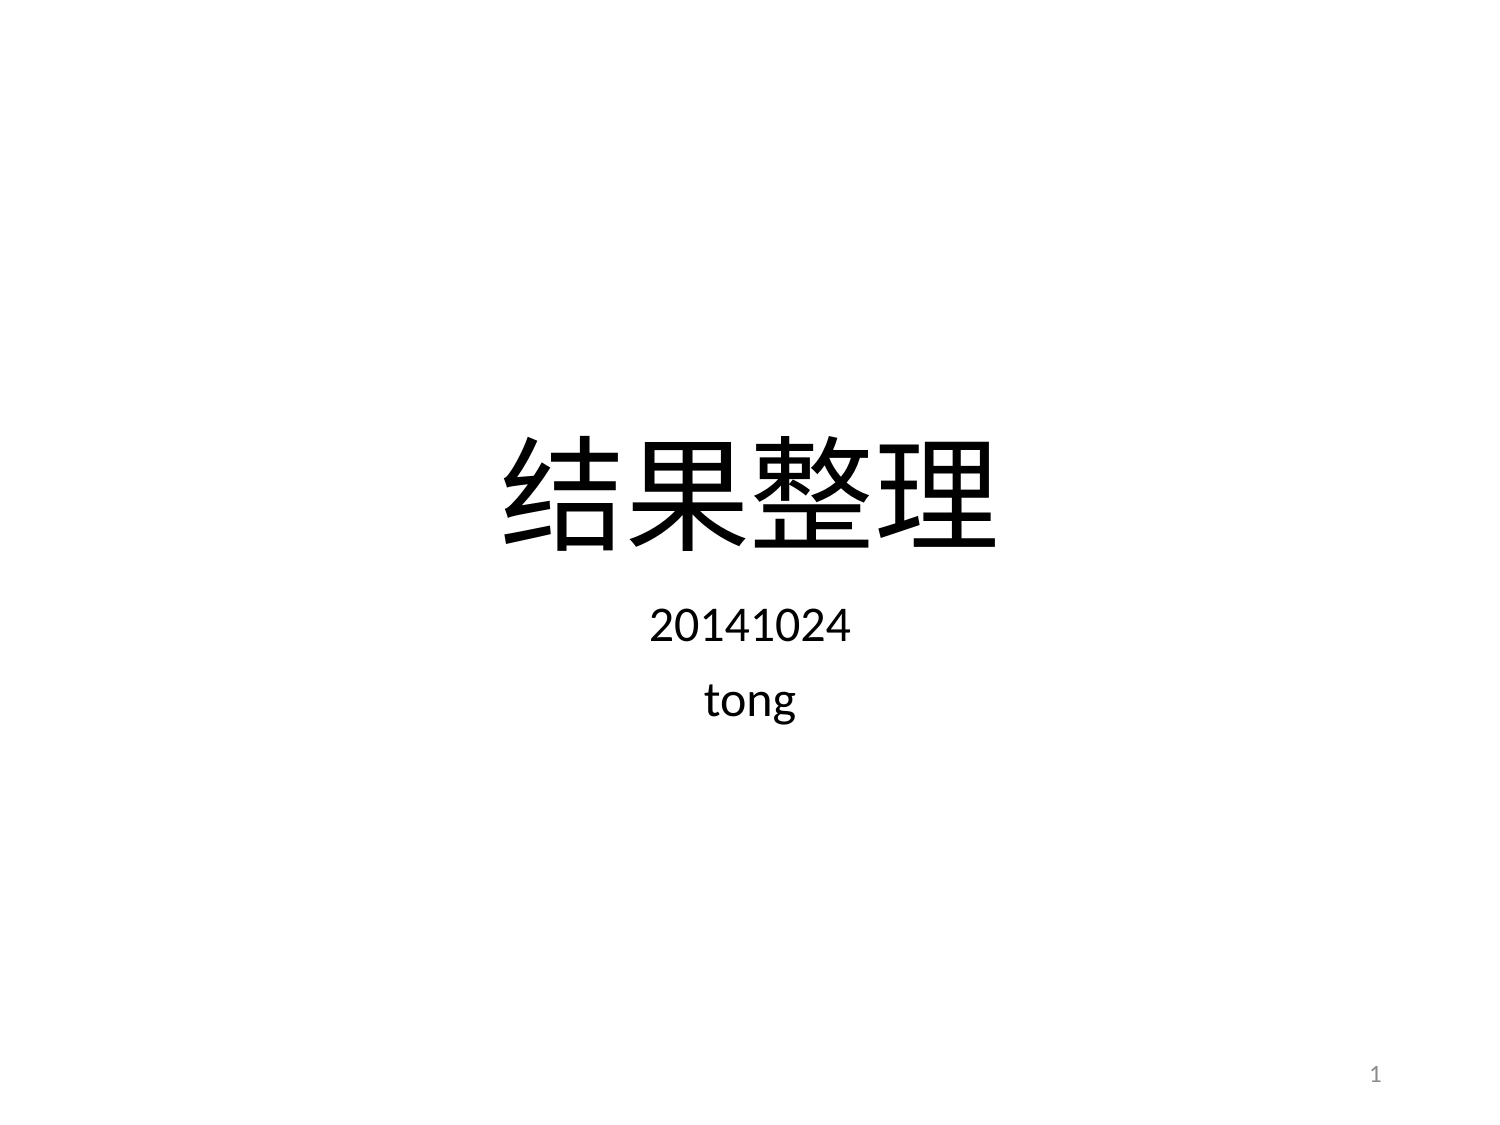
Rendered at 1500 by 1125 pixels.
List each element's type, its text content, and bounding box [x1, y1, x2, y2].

slide_number 1 [1059, 1042, 1397, 1103]
title 结果整理 [112, 184, 1388, 576]
subtitle 20141024 tong [187, 590, 1313, 863]
